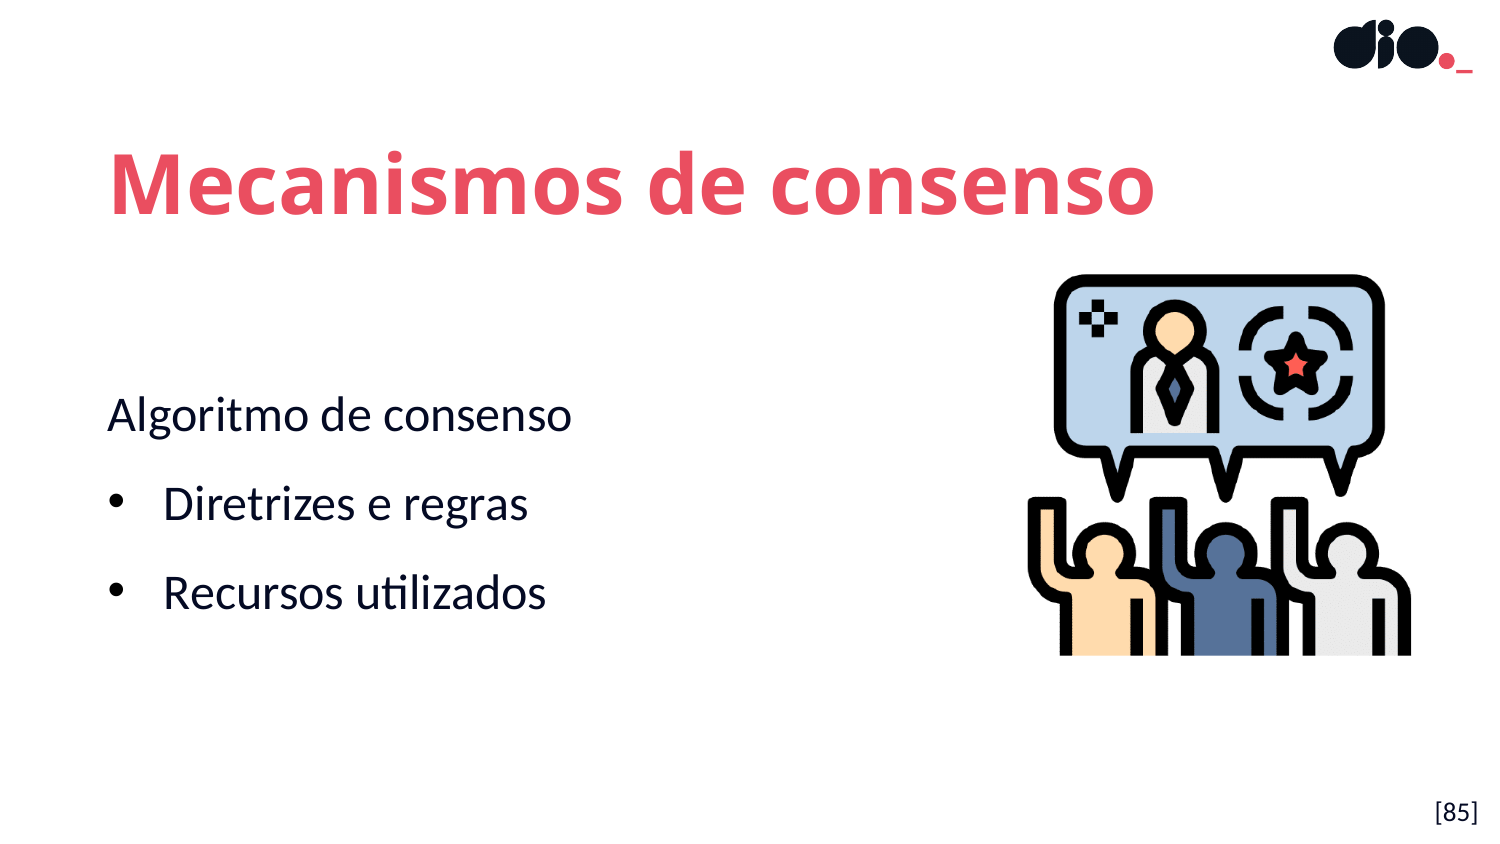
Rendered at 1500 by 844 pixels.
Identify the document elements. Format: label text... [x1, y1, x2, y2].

slide_number [85] [1403, 779, 1494, 844]
picture [1333, 19, 1473, 74]
text_box Algoritmo de consenso Diretrizes e regras Recursos utilizados [92, 243, 944, 749]
picture [1010, 262, 1428, 676]
text_box Mecanismos de consenso [92, 104, 1408, 243]
